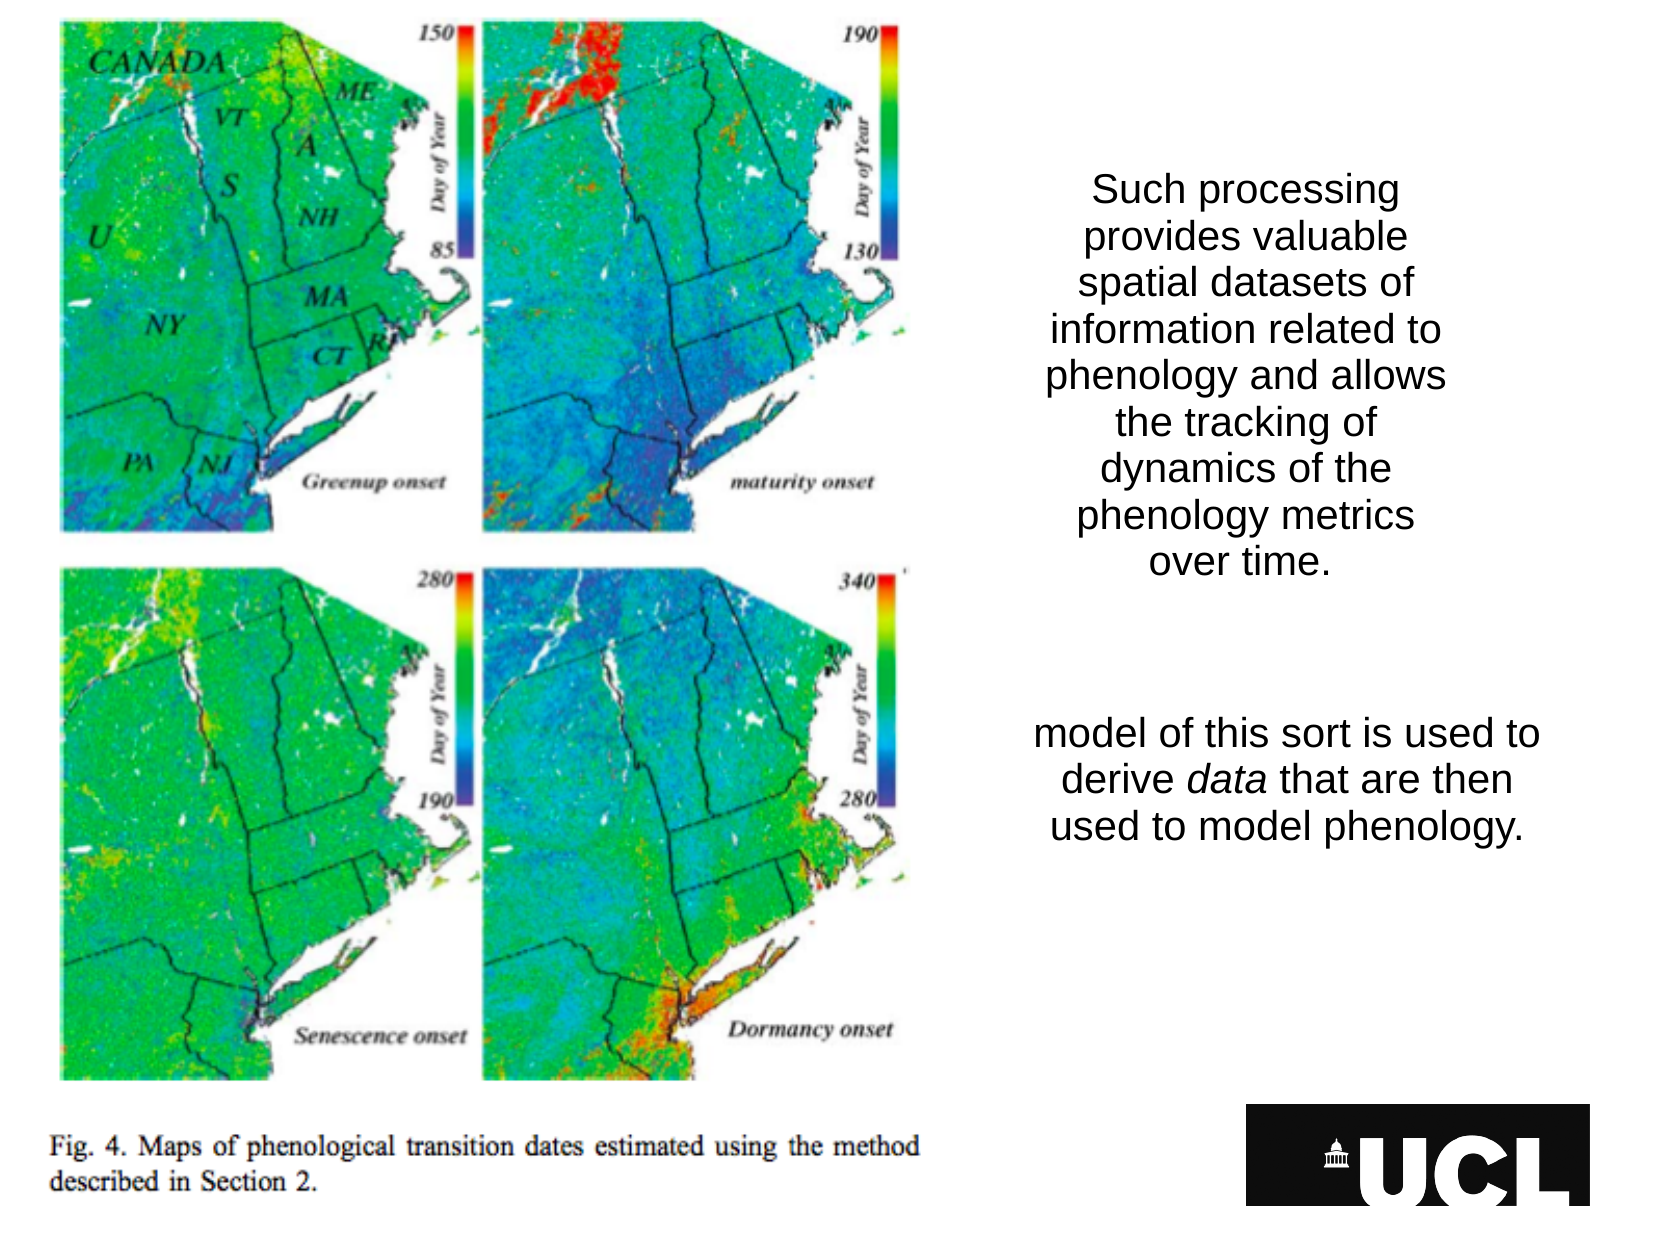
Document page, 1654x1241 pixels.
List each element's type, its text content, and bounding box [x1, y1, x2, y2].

text_box Such processing provides valuable spatial datasets of information related to phenology and allows the tracking of dynamics of the phenology metrics over time. [1027, 159, 1465, 598]
picture [1246, 1104, 1590, 1206]
picture [2, 0, 1001, 1235]
text_box model of this sort is used to derive data that are then used to model phenology. [1015, 702, 1559, 860]
